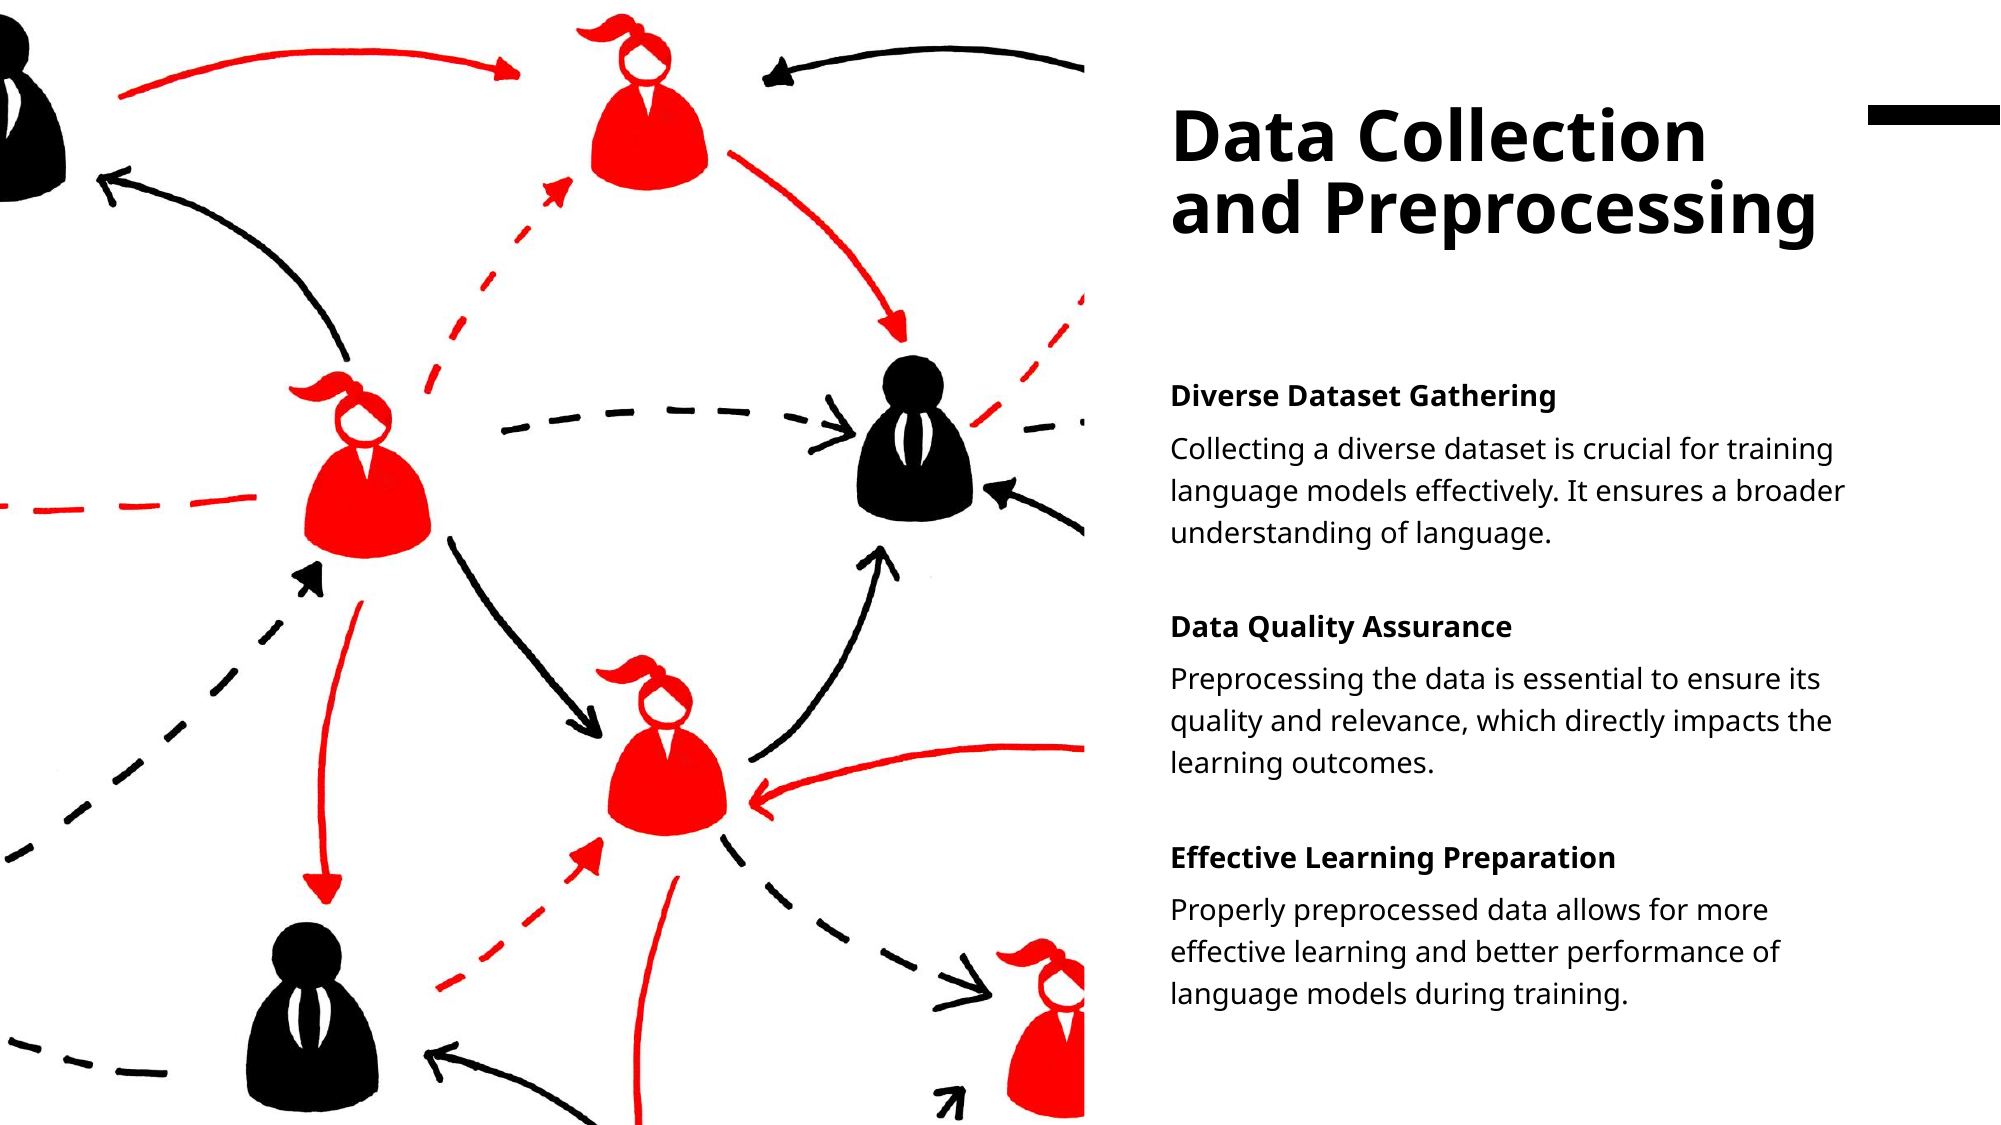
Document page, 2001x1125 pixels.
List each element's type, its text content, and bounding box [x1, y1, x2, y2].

picture [0, 0, 1085, 1125]
title Data Collection and Preprocessing [1155, 95, 1860, 347]
list Diverse Dataset Gathering Collecting a diverse dataset is crucial for training language models effectively. It ensures a broader understanding of language. Data Quality Assurance Preprocessing the data is essential to ensure its quality and relevance, which directly impacts the learning outcomes. Effective Learning Preparation Properly preprocessed data allows for more effective learning and better performance of language models during training. [1155, 363, 1871, 1035]
